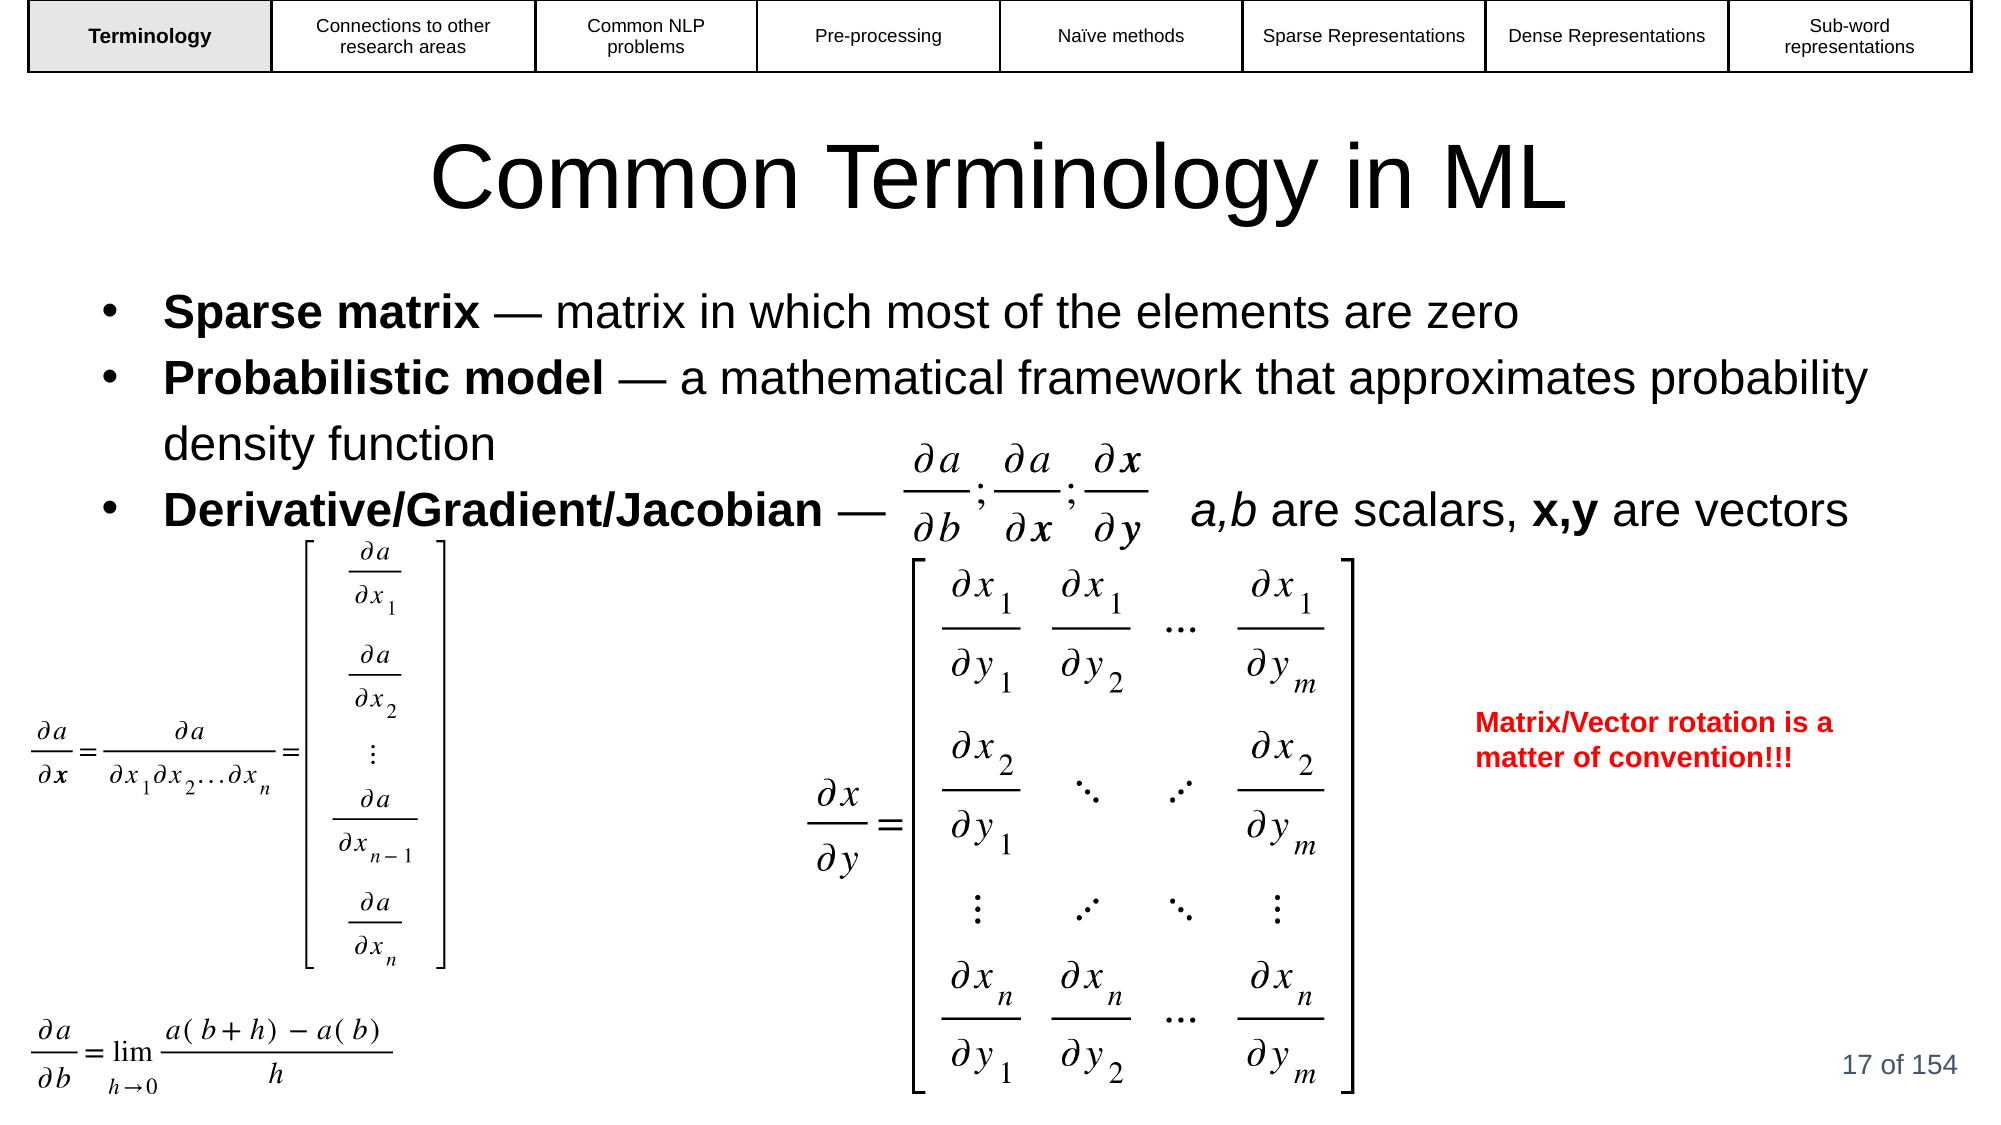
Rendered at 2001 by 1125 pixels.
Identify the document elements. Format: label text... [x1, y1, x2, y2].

table_header Terminology [30, 1, 270, 71]
slide_number ‹#› of 154 [1708, 1019, 1974, 1106]
table_header Sub-word representations [1730, 1, 1970, 71]
picture [28, 540, 447, 970]
picture [899, 443, 1154, 550]
picture [28, 1017, 396, 1094]
table_header Pre-processing [758, 1, 999, 71]
table_header Sparse Representations [1244, 1, 1484, 71]
text_box Matrix/Vector rotation is a matter of convention!!! [1460, 688, 1932, 789]
table_header Connections to other research areas [273, 1, 534, 71]
title Common Terminology in ML [68, 97, 1932, 223]
list Sparse matrix — matrix in which most of the elements are zero Probabilistic model — a mathematical framework that approximates probability density function Derivative/Gradient/Jacobian — a,b are scalars, x,y are vectors [68, 252, 1932, 1000]
table_header Dense Representations [1487, 1, 1727, 71]
picture [803, 558, 1357, 1094]
table_header Common NLP problems [537, 1, 756, 71]
table_header Naïve methods [1001, 1, 1241, 71]
